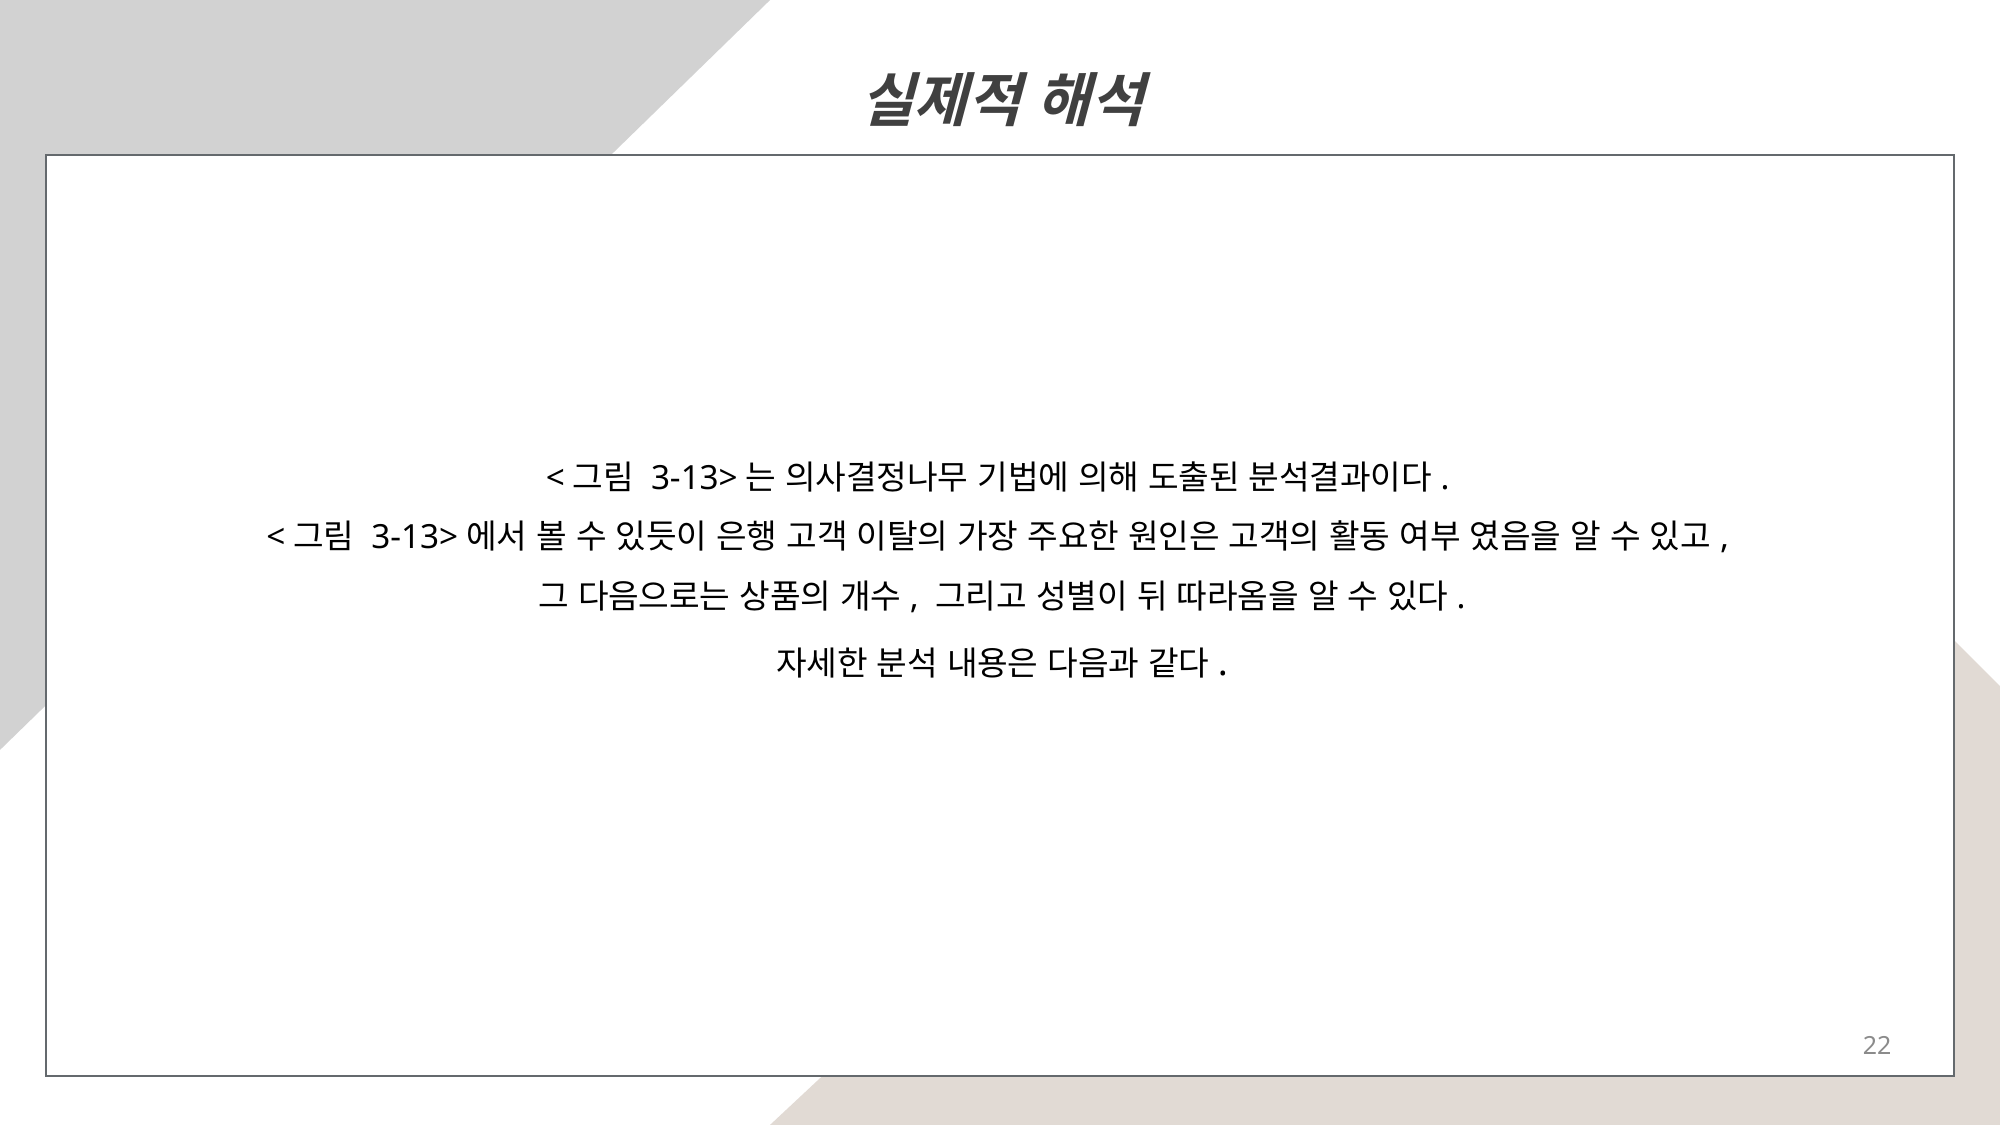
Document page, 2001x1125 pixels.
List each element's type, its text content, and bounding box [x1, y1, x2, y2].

slide_number 22 [1456, 1016, 1907, 1077]
text_box [768, 639, 2000, 1125]
text_box 변수 IsActiveMember (고객의 활동 여부) NumOfProducts (상품의 수) Gender (성별) Age_Category (나이) Balance (잔고) EstimatedSalary (추정된 급여) CreditScore (신용 점수) Tenure (고객이 은행과 함께한 연도의 수) HasCrCard (카드 소유 여부) [45, 154, 1955, 1077]
text_box 실제적 해석 [434, 20, 1570, 141]
text_box [0, 0, 772, 752]
text_box <그림 3-13>는 의사결정나무 기법에 의해 도출된 분석결과이다. <그림 3-13>에서 볼 수 있듯이 은행 고객 이탈의 가장 주요한 원인은 고객의 활동 여부 였음을 알 수 있고, 그 다음으로는 상품의 개수, 그리고 성별이 뒤 따라옴을 알 수 있다. 자세한 분석 내용은 다음과 같다. [117, 428, 1887, 691]
